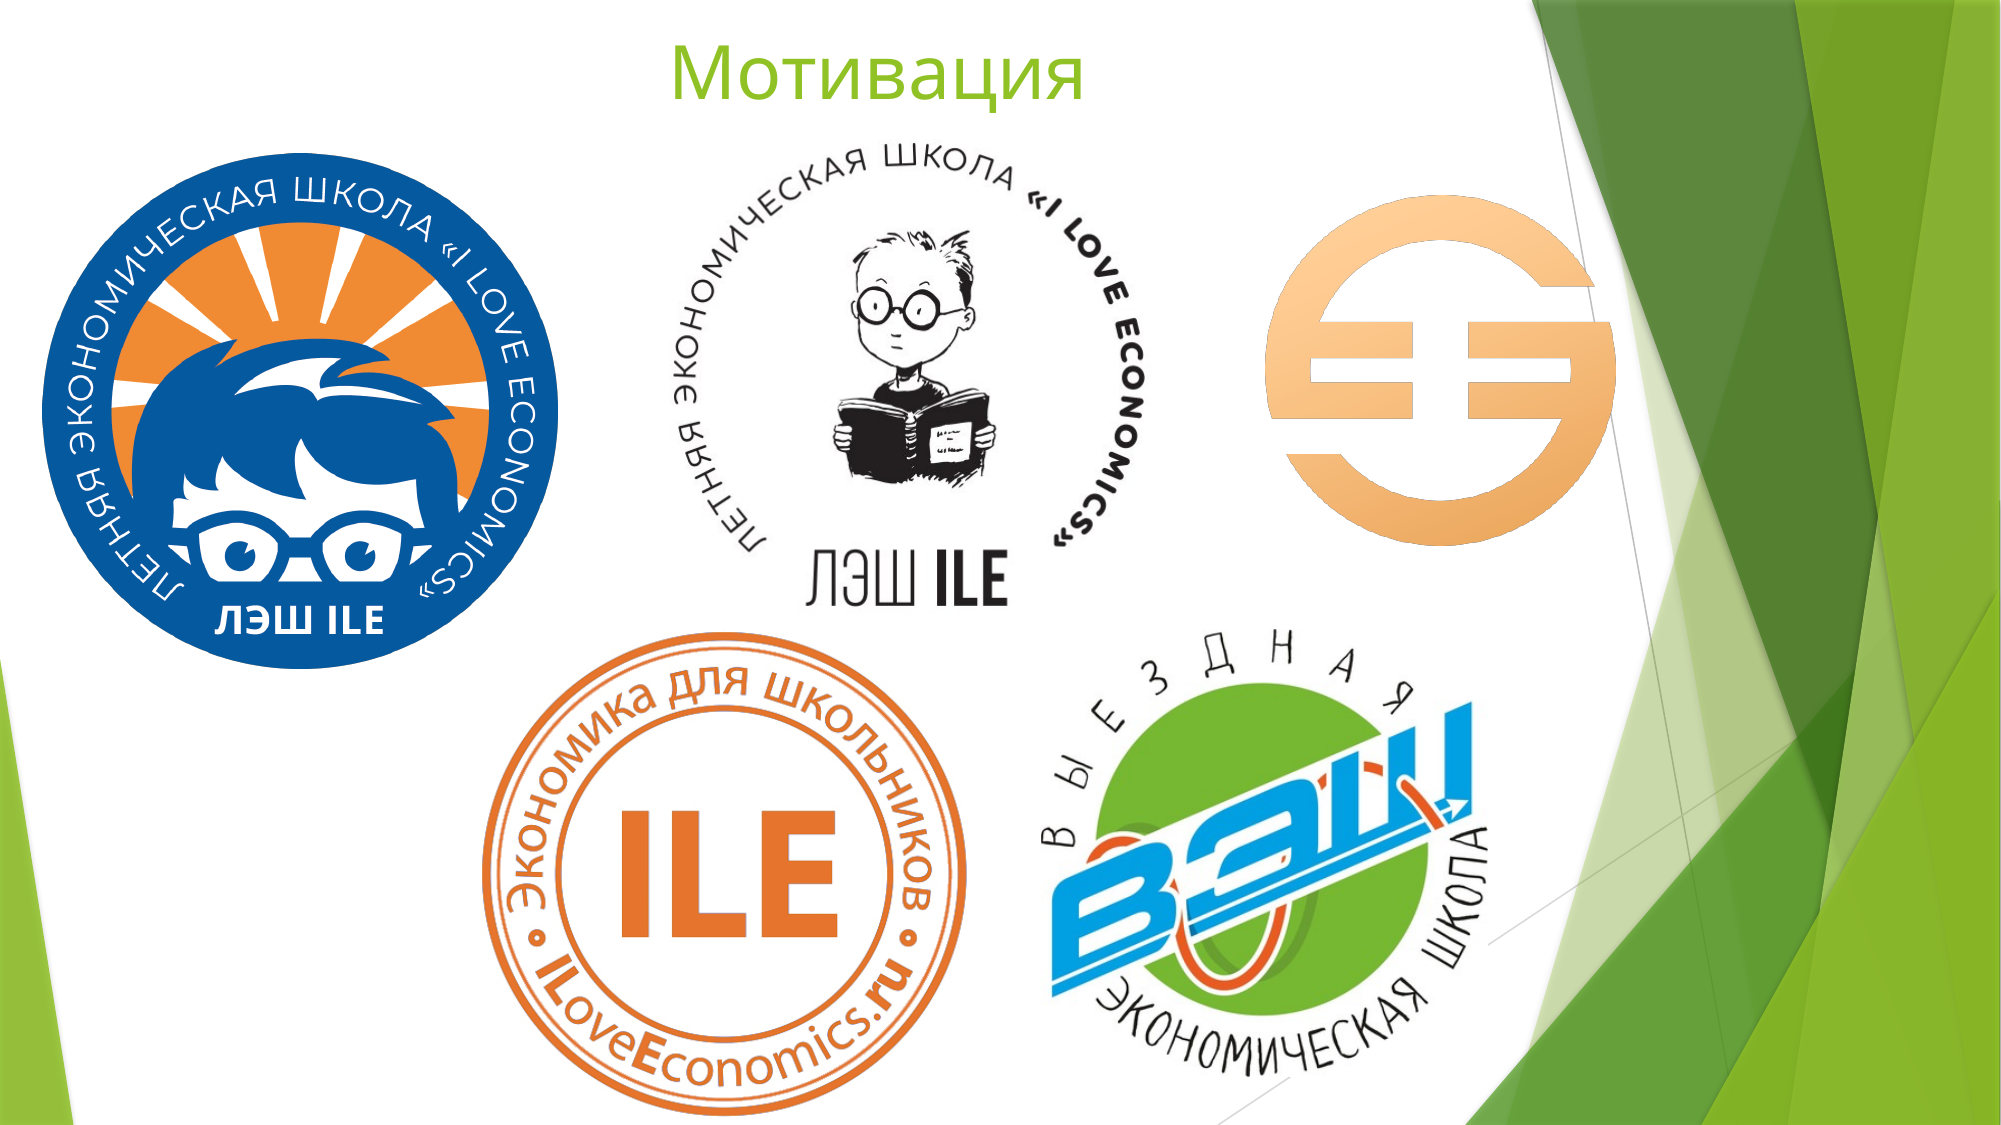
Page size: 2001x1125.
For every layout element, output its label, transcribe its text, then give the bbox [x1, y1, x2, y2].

title Мотивация [653, 17, 2000, 235]
picture [42, 114, 1875, 1125]
